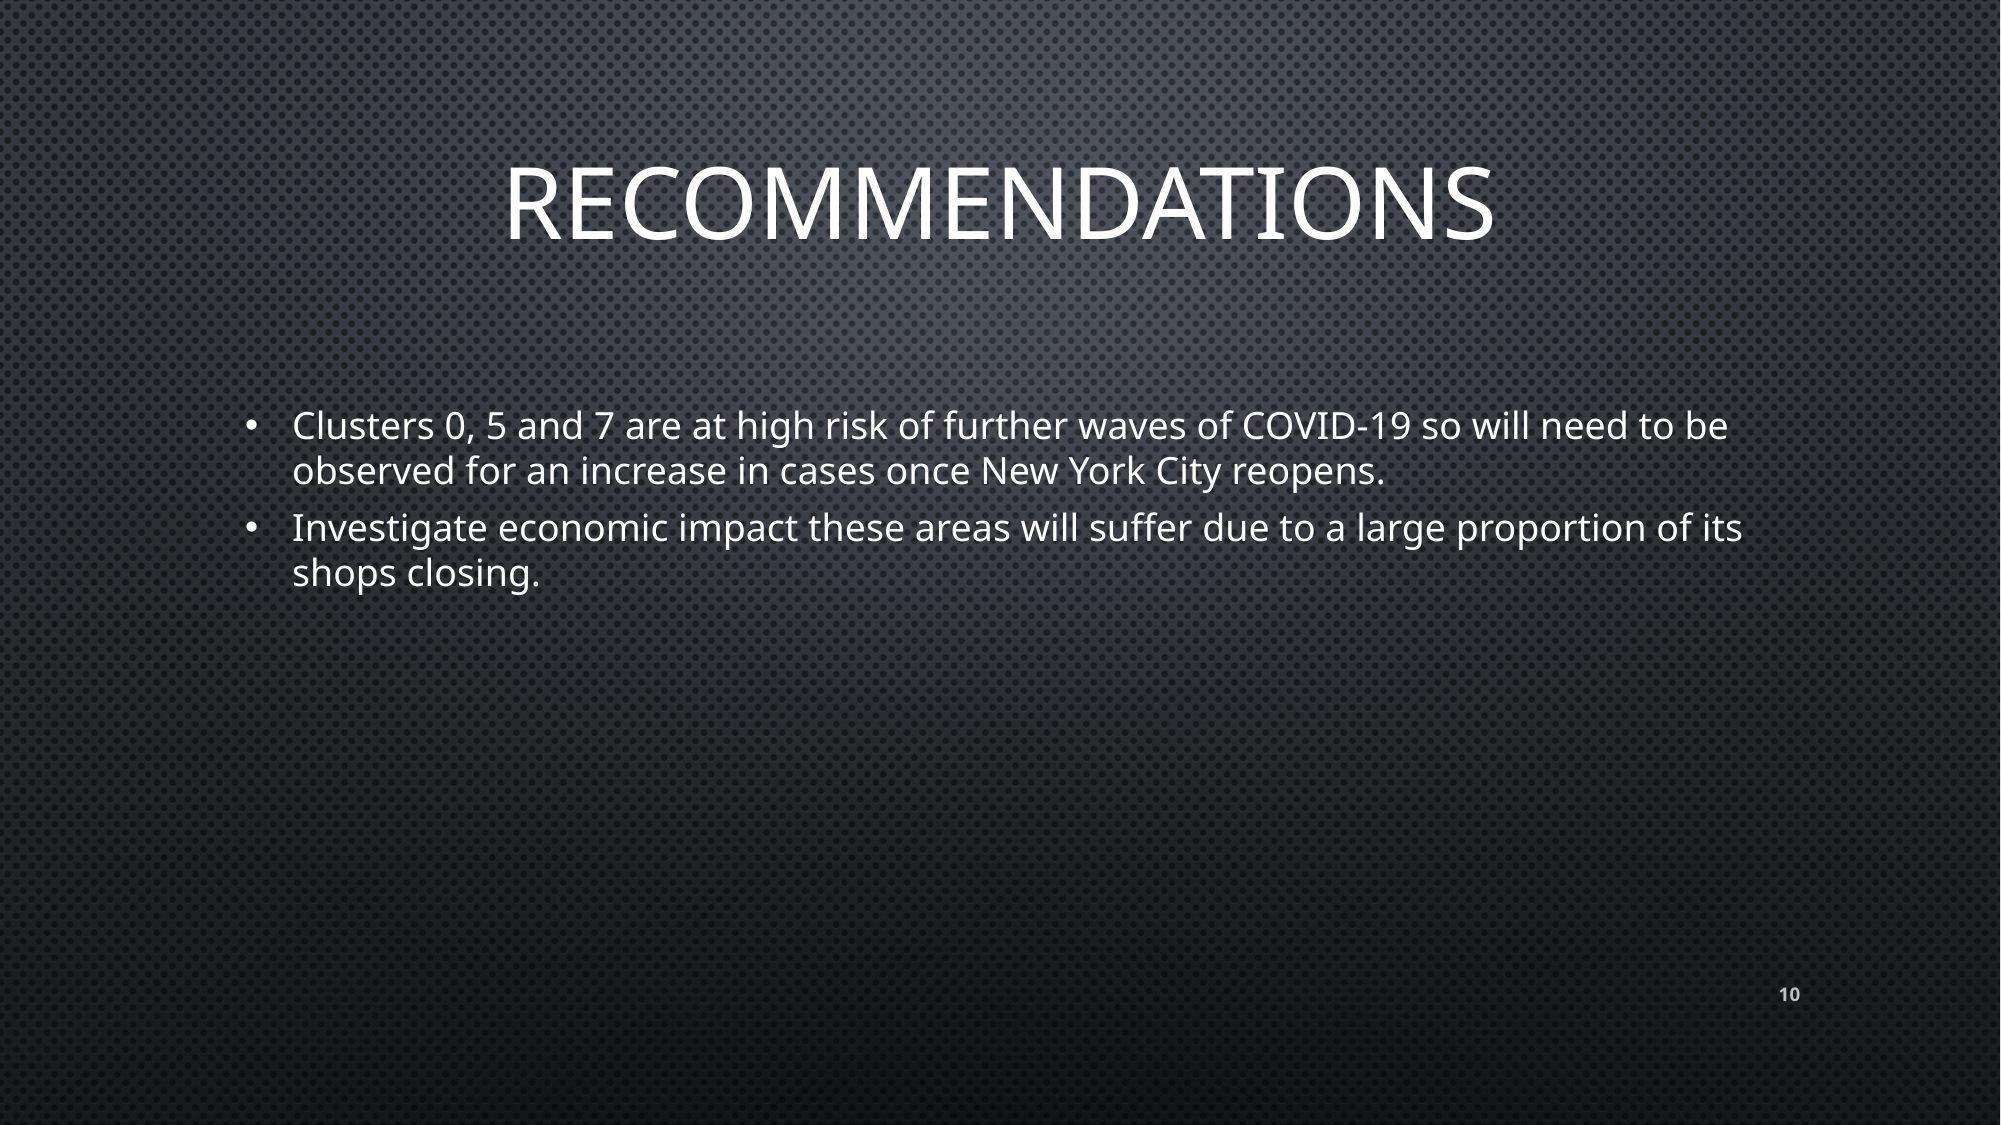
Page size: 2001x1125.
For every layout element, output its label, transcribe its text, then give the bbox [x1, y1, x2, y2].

text_box Clusters 0, 5 and 7 are at high risk of further waves of COVID-19 so will need to be observed for an increase in cases once New York City reopens. Investigate economic impact these areas will suffer due to a large proportion of its shops closing. [230, 394, 1817, 660]
slide_number 10 [1724, 965, 1816, 1025]
title Recommendations [288, 127, 1712, 267]
